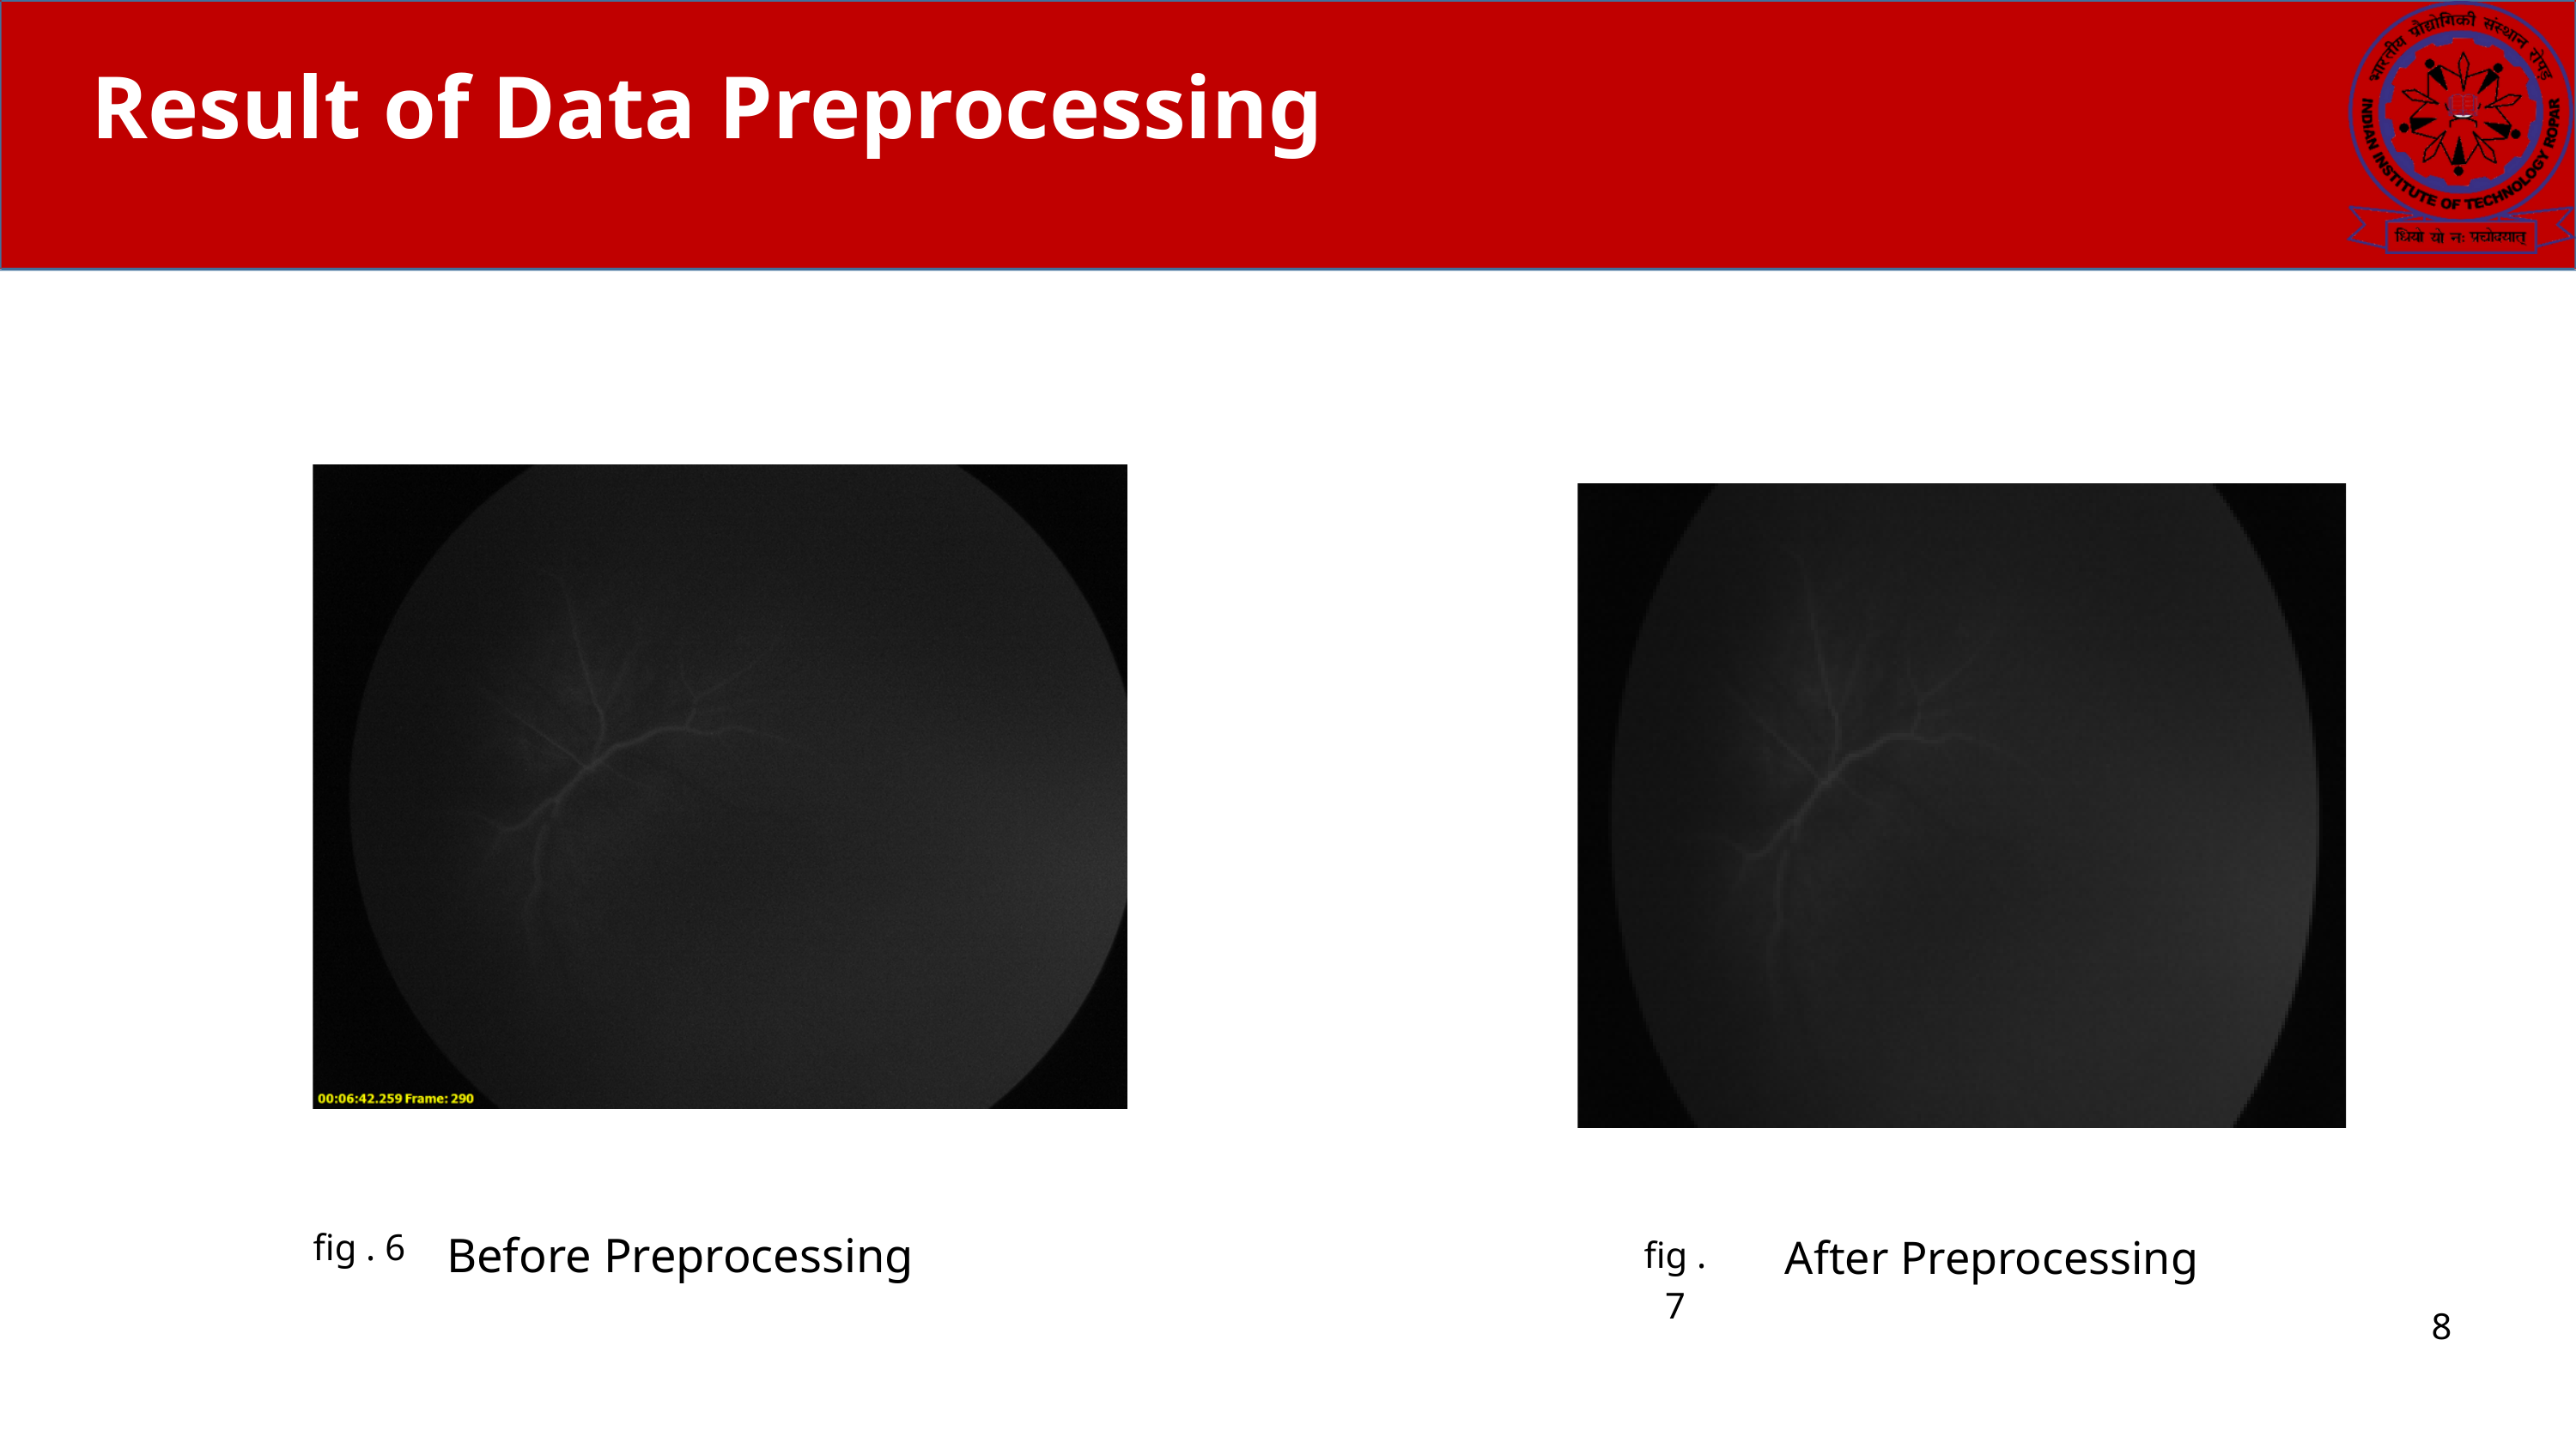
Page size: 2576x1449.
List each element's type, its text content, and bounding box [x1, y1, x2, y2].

text_box 8 [2431, 1296, 2452, 1348]
text_box After Preprocessing [1778, 1220, 2206, 1283]
text_box [1577, 483, 2347, 1128]
text_box fig . 6 [313, 1217, 406, 1269]
text_box fig . 7 [1631, 1225, 1720, 1326]
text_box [91, 53, 1350, 179]
text_box Before Preprocessing [440, 1216, 920, 1282]
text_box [0, 0, 2576, 271]
text_box [313, 464, 1127, 1110]
